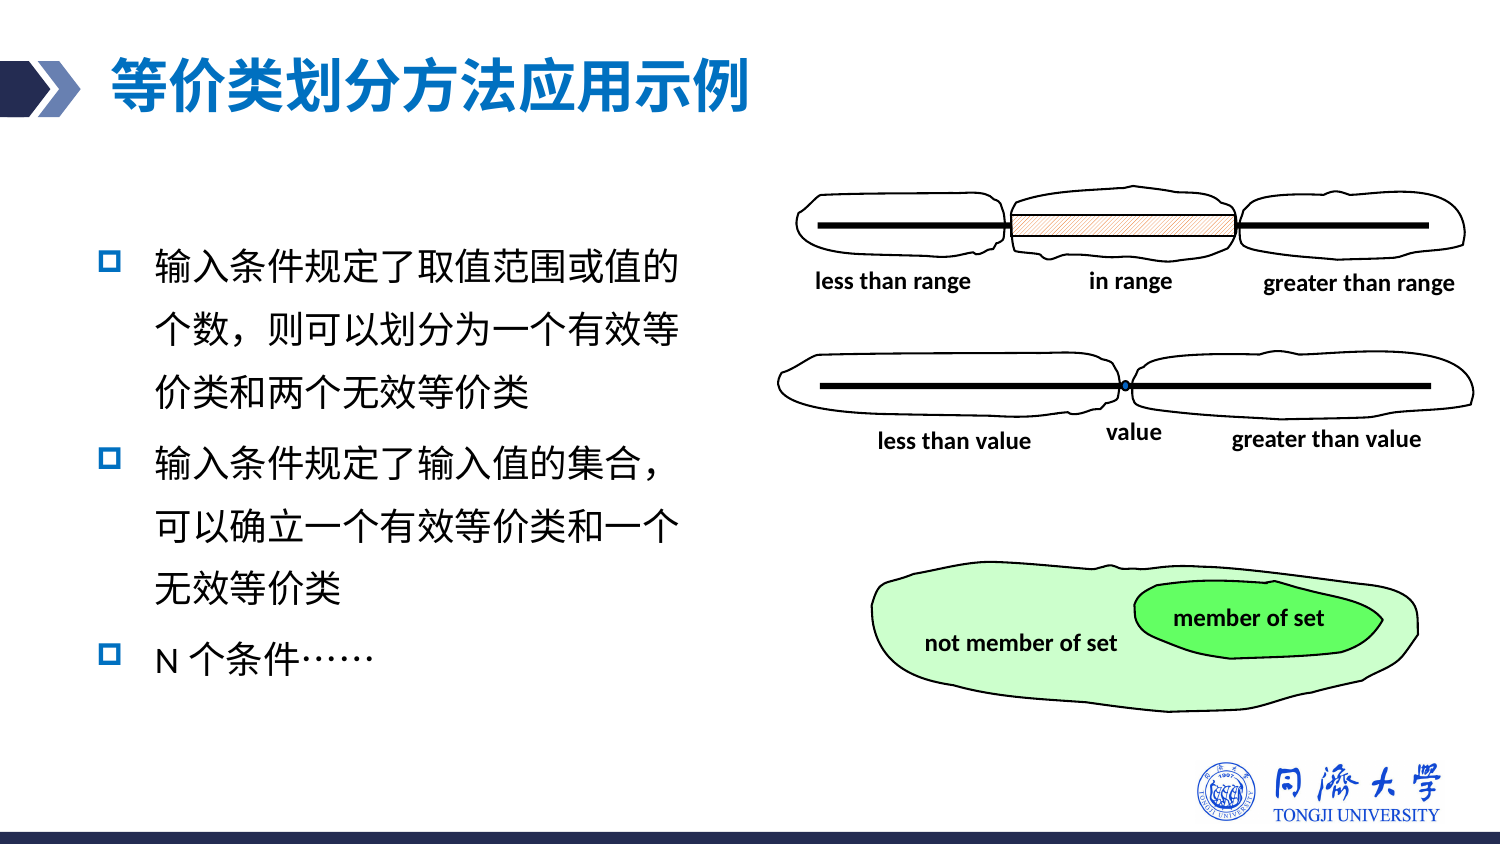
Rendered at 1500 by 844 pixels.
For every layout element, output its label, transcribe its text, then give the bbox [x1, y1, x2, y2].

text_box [871, 560, 1419, 712]
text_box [759, 175, 1474, 463]
title 等价类划分方法应用示例 [95, 46, 1303, 132]
picture [1195, 760, 1445, 824]
text_box 输入条件规定了取值范围或值的个数，则可以划分为一个有效等价类和两个无效等价类 输入条件规定了输入值的集合，可以确立一个有效等价类和一个无效等价类 N个条件…… [81, 217, 710, 689]
